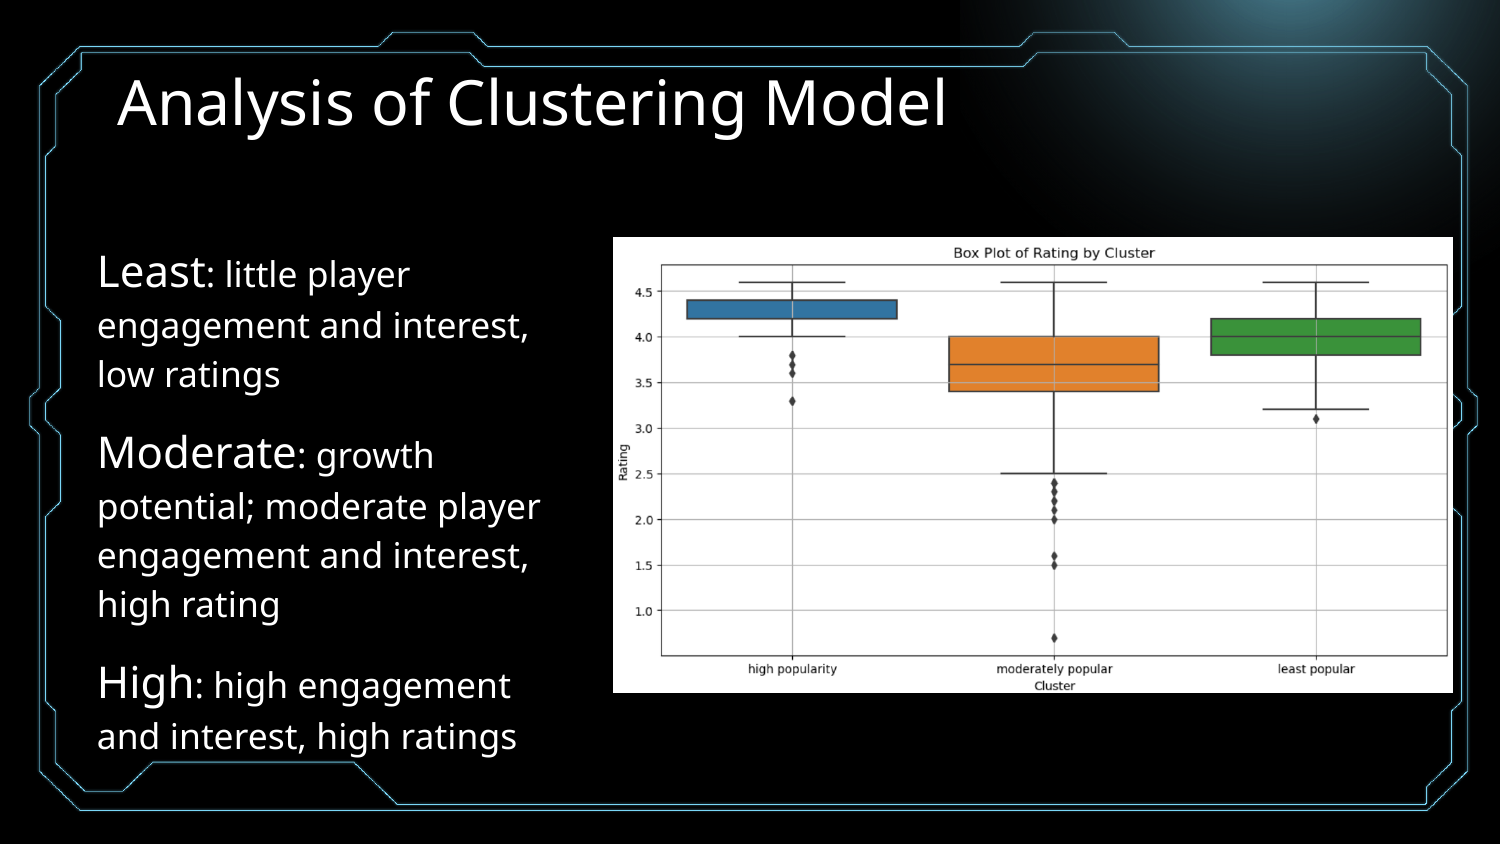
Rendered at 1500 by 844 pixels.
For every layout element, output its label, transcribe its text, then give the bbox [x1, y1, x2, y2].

picture [0, 0, 1500, 844]
text_box Analysis of Clustering Model [102, 47, 1331, 153]
text_box Least: little player engagement and interest, low ratings Moderate: growth potential; moderate player engagement and interest, high rating High: high engagement and interest, high ratings [81, 220, 583, 739]
